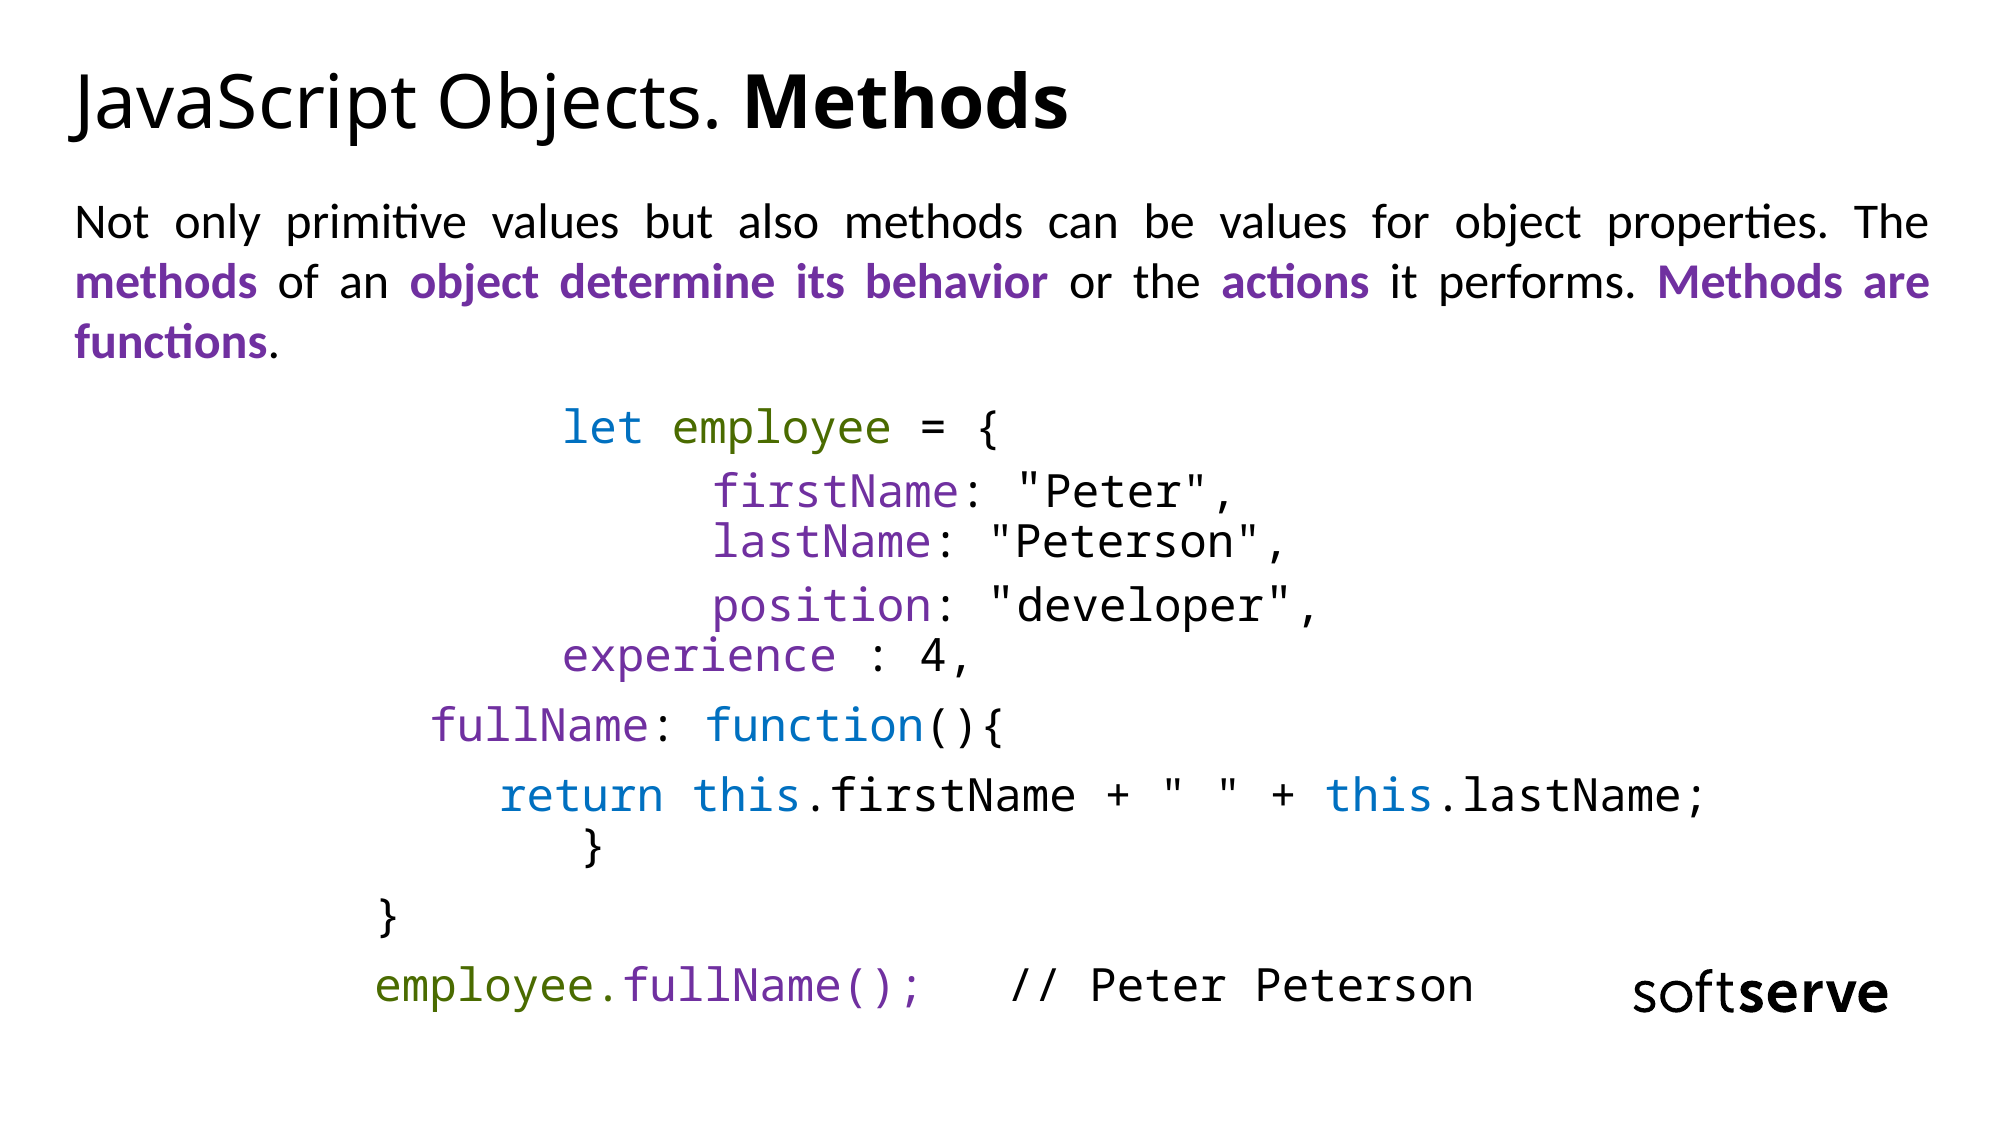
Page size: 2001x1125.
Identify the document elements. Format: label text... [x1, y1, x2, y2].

list Not only primitive values but also methods can be values for object properties. The methods of an object determine its behavior or the actions it performs. Methods are functions. let employee = { firstName: "Peter", lastName: "Peterson", position: "developer", experience : 4, fullName: function(){ return this.firstName + " " + this.lastName; } } employee.fullName(); // Peter Peterson [59, 181, 1946, 1106]
title JavaScript Objects. Methods [59, 56, 1957, 143]
